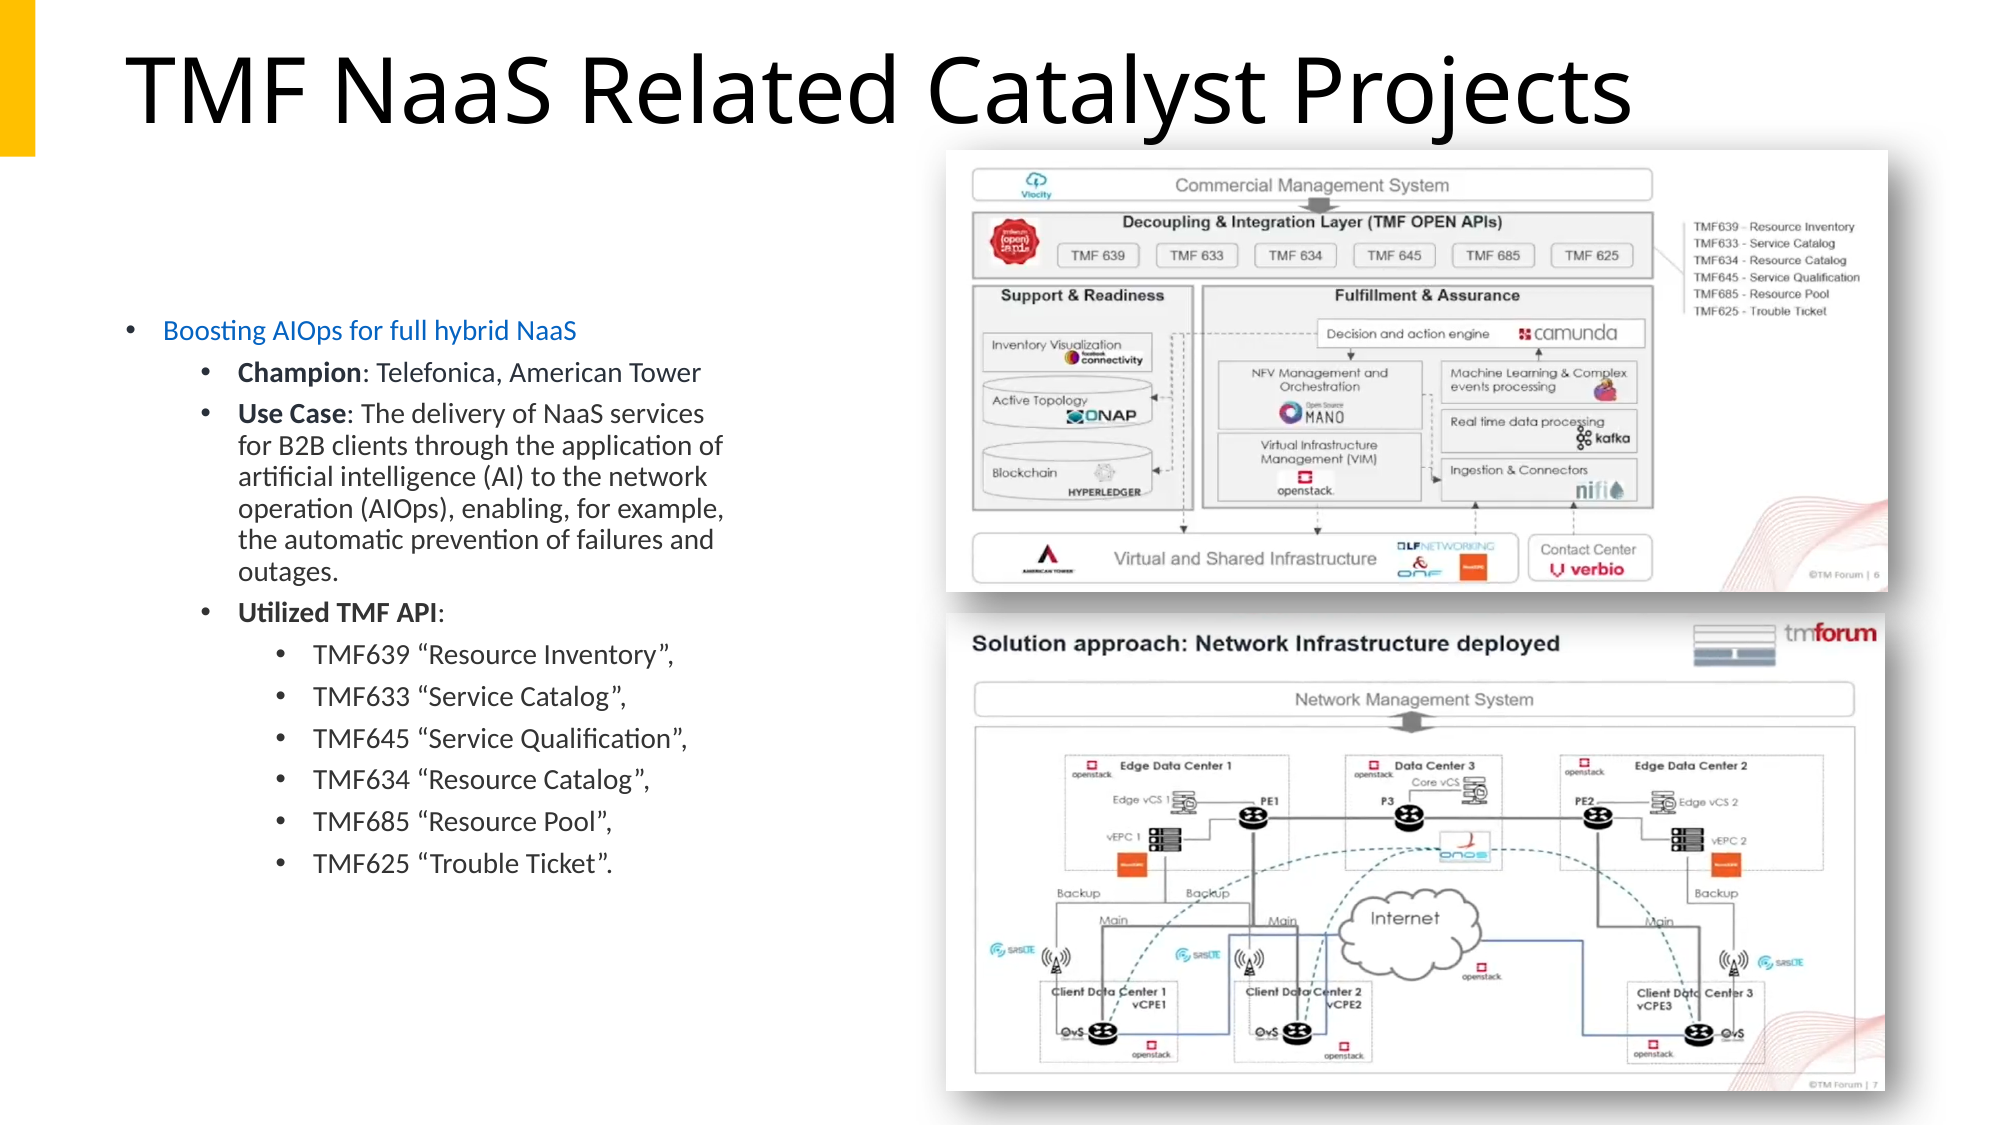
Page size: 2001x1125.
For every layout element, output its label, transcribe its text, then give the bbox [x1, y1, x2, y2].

picture [946, 613, 1885, 1091]
picture [946, 150, 1888, 592]
title TMF NaaS Related Catalyst Projects [110, 0, 1836, 203]
text_box [0, 0, 36, 158]
list Boosting AIOps for full hybrid NaaS Champion: Telefonica, American Tower Use Case: The delivery of NaaS services for B2B clients through the application of artificial intelligence (AI) to the network operation (AIOps), enabling, for example, the automatic prevention of failures and outages. Utilized TMF API: TMF639 “Resource Inventory”, TMF633 “Service Catalog”, TMF645 “Service Qualification”, TMF634 “Resource Catalog”, TMF685 “Resource Pool”, TMF625 “Trouble Ticket”. [110, 251, 747, 853]
